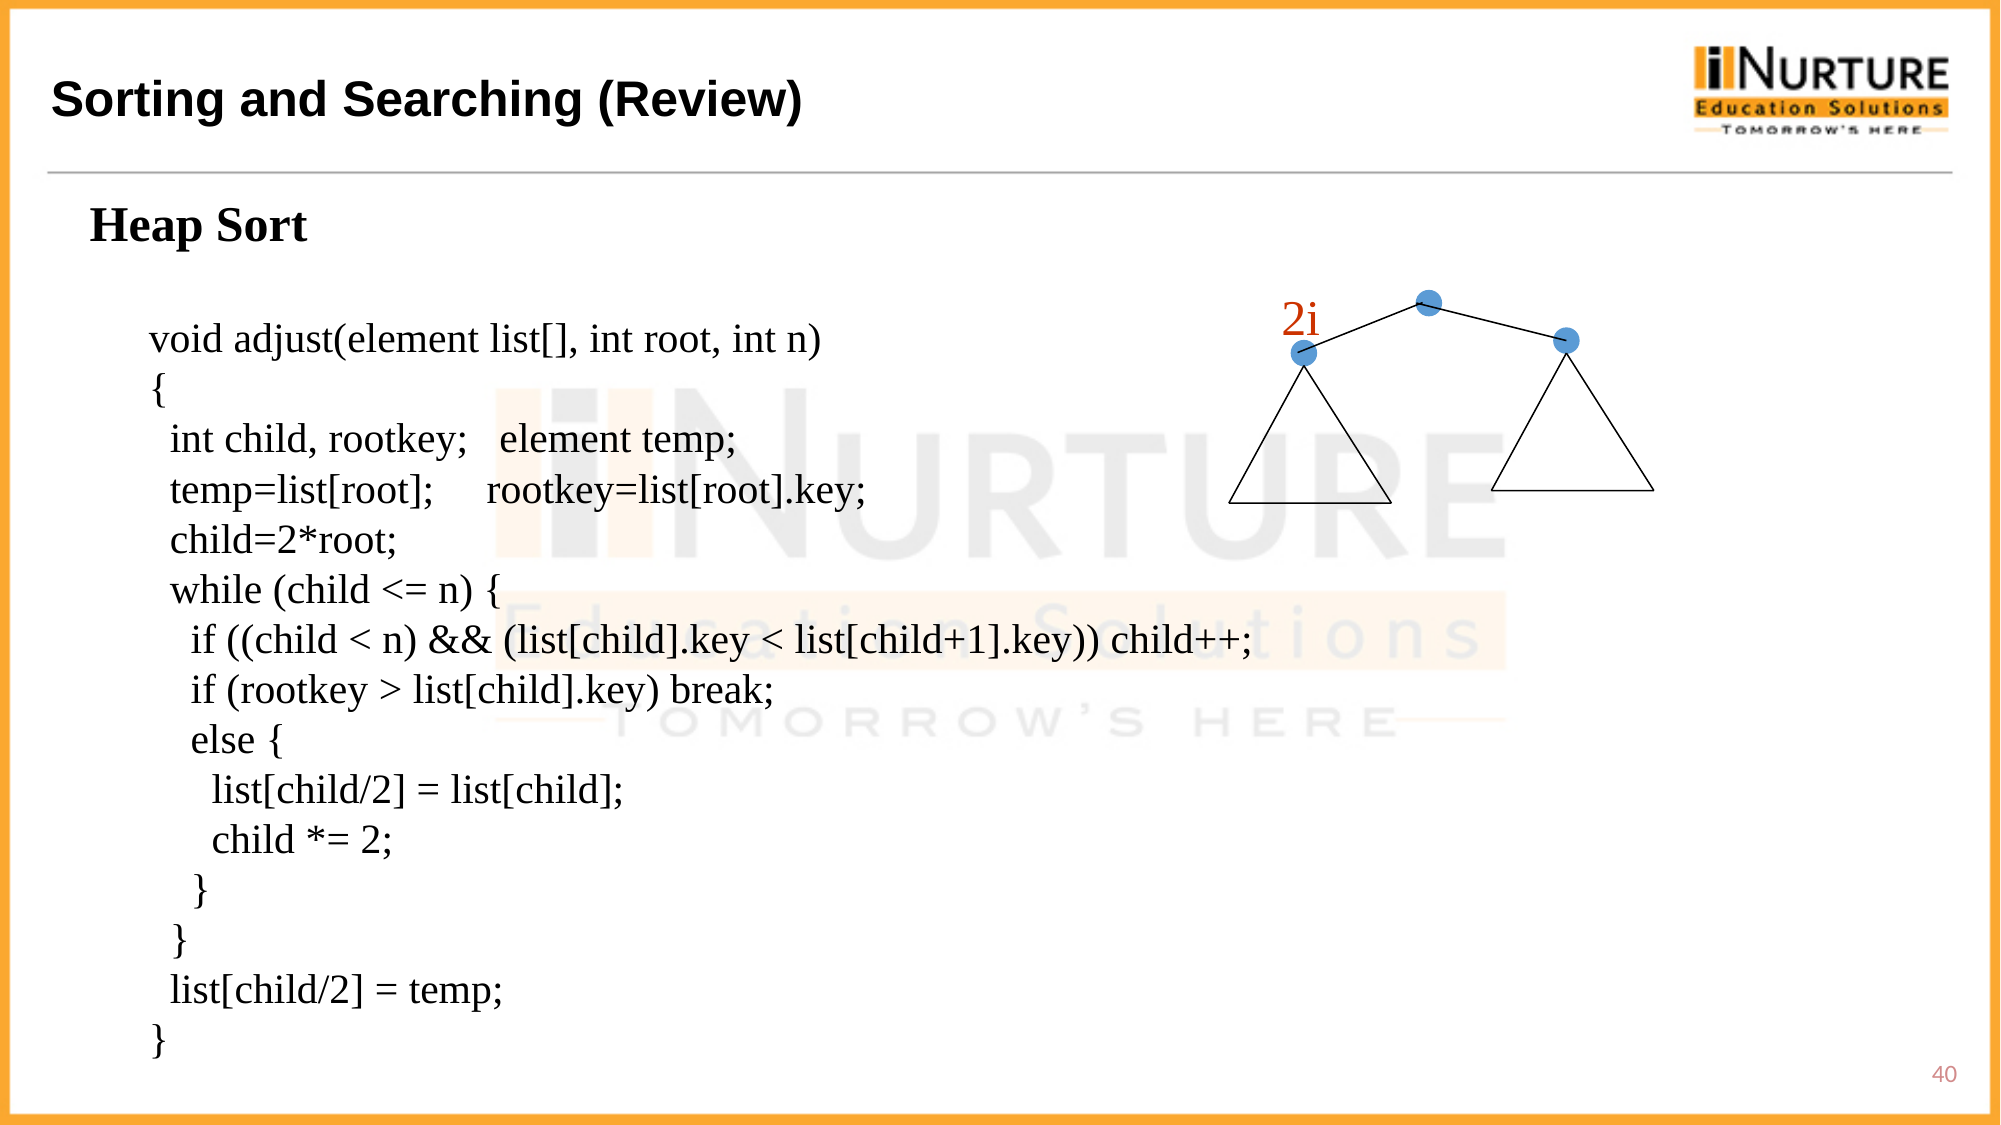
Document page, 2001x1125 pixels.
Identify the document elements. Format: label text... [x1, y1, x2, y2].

picture [0, 0, 2001, 1125]
text_box Heap Sort void adjust(element list[], int root, int n) { int child, rootkey; element temp; temp=list[root]; rootkey=list[root].key; child=2*root; while (child <= n) { if ((child < n) && (list[child].key < list[child+1].key)) child++; if (rootkey > list[child].key) break; else { list[child/2] = list[child]; child *= 2; } } list[child/2] = temp; } [15, 183, 1955, 1069]
slide_number 40 [1901, 1042, 1973, 1103]
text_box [1228, 278, 1654, 504]
text_box Sorting and Searching (Review) [33, 59, 1716, 134]
